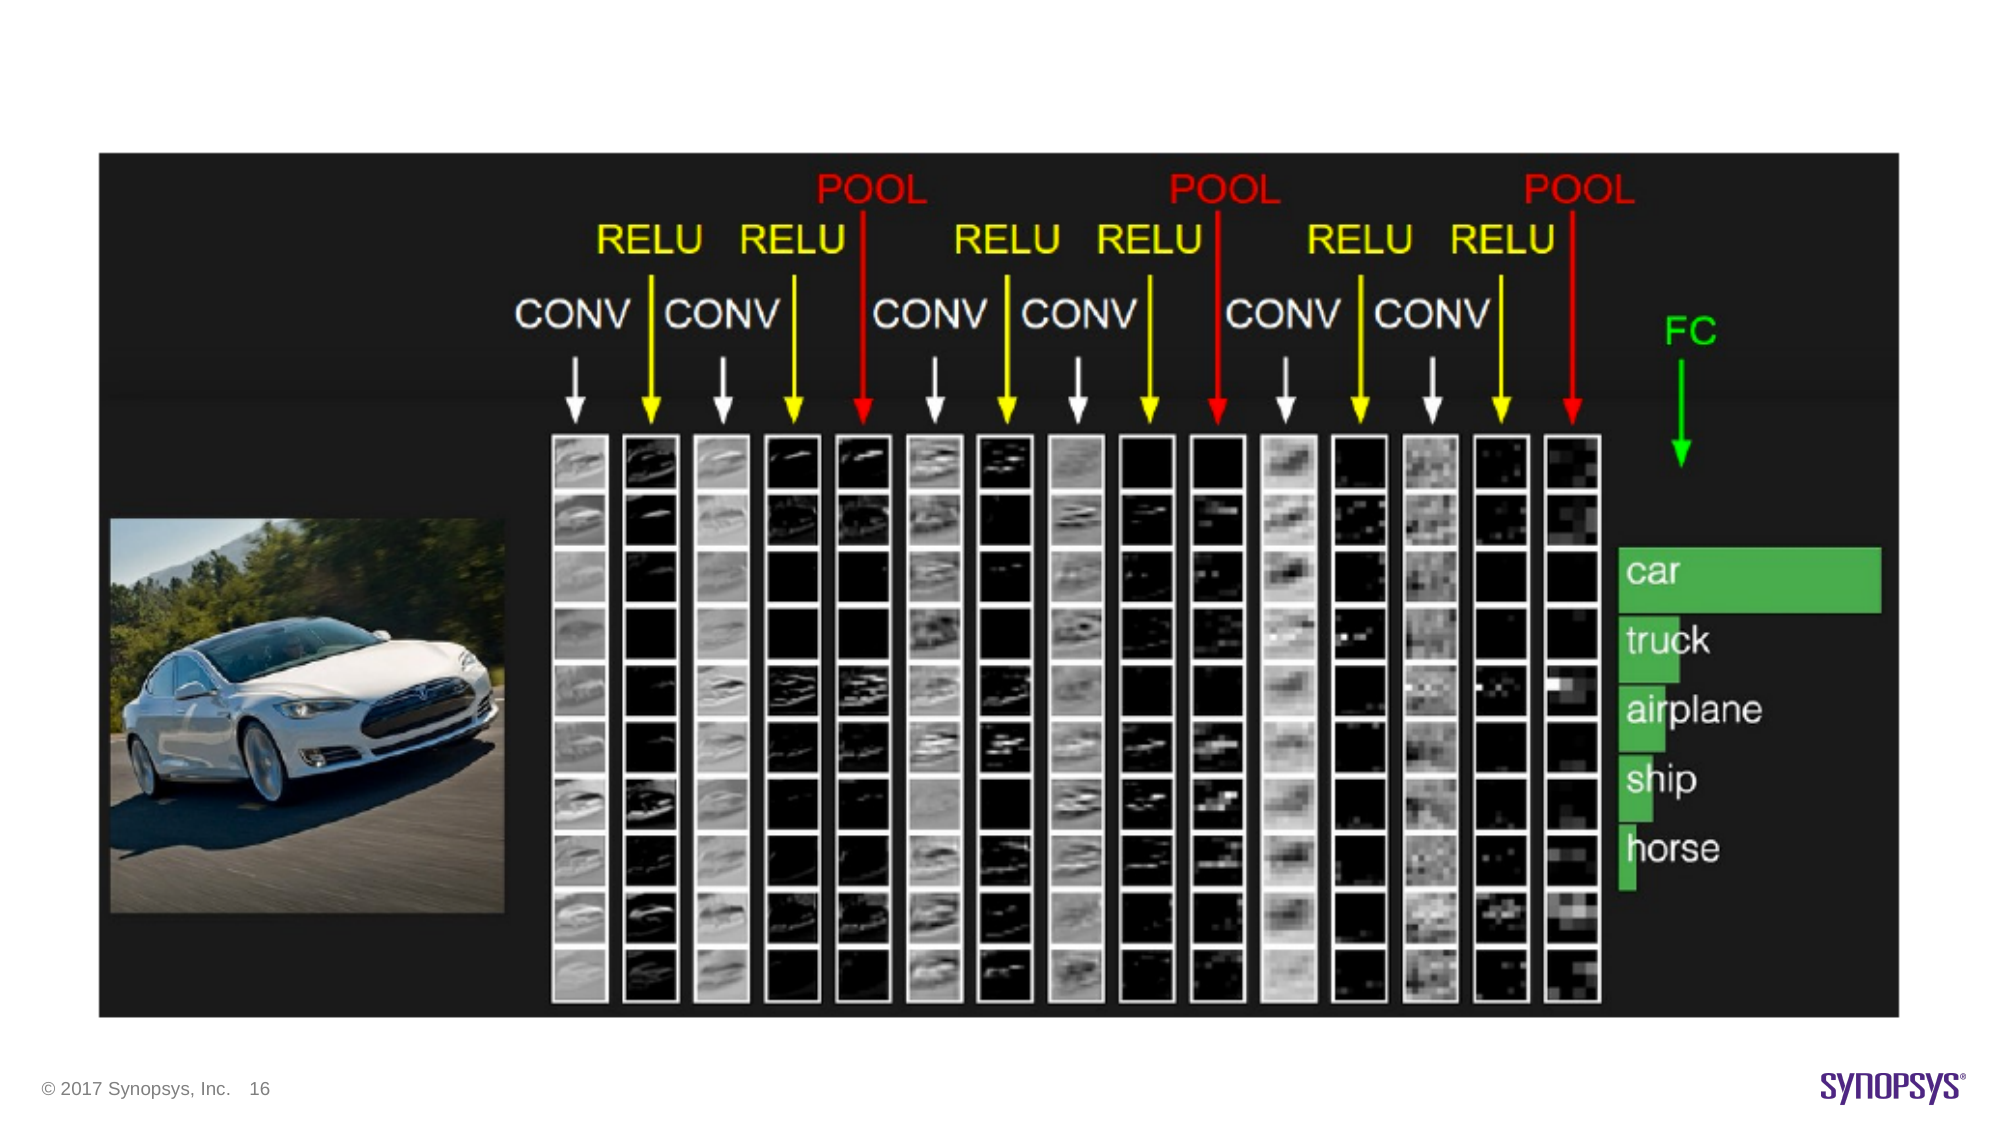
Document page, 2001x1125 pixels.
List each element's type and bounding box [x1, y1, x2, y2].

picture [1821, 1073, 1966, 1109]
picture [85, 138, 1914, 1043]
